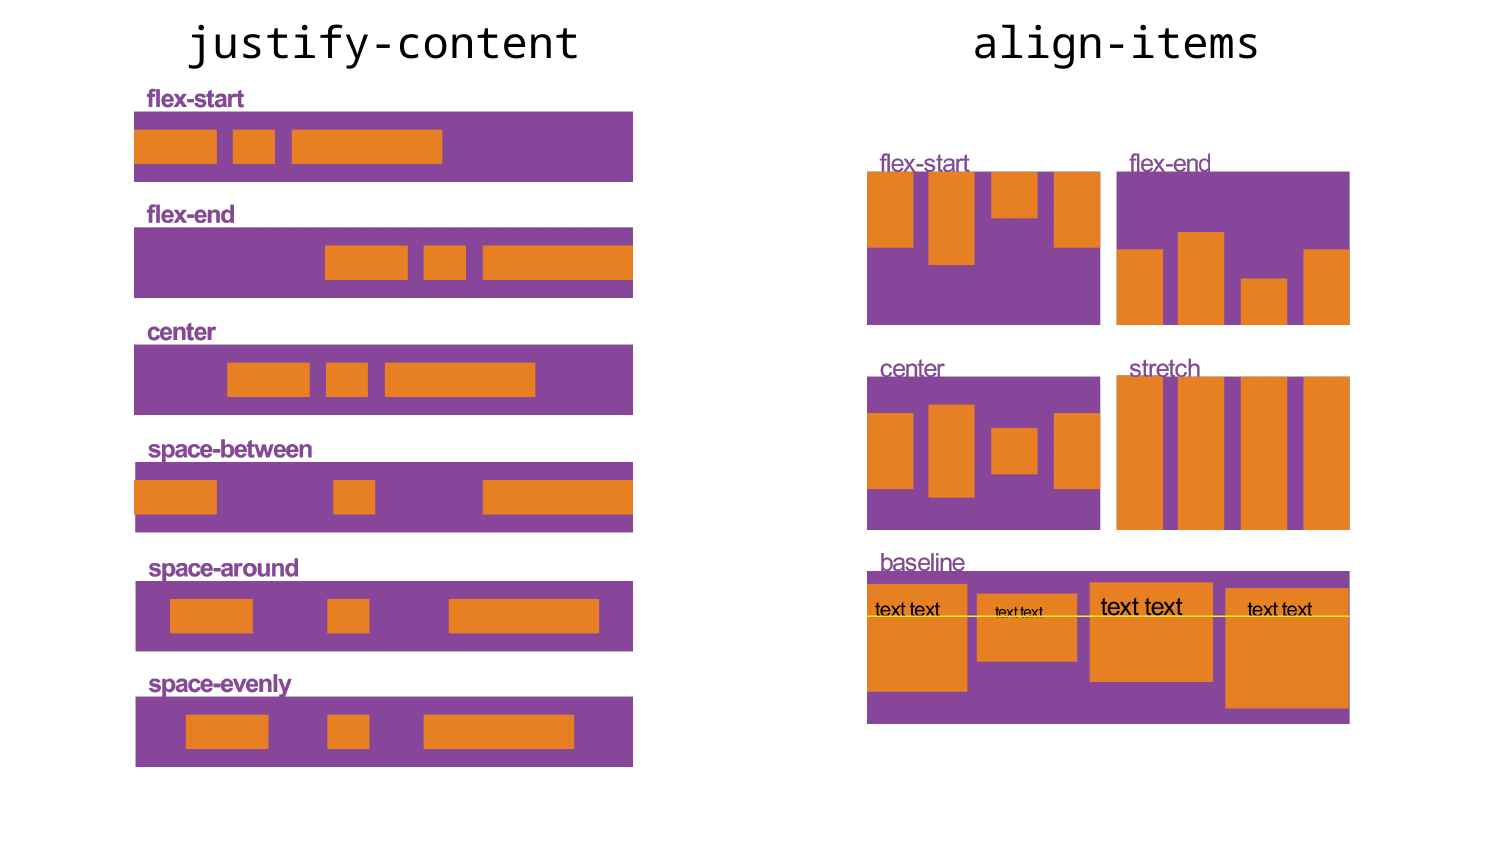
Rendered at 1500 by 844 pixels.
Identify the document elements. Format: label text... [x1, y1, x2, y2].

picture [867, 134, 1366, 724]
text_box align-items [750, 12, 1484, 75]
text_box justify-content [16, 12, 750, 75]
picture [133, 74, 633, 784]
